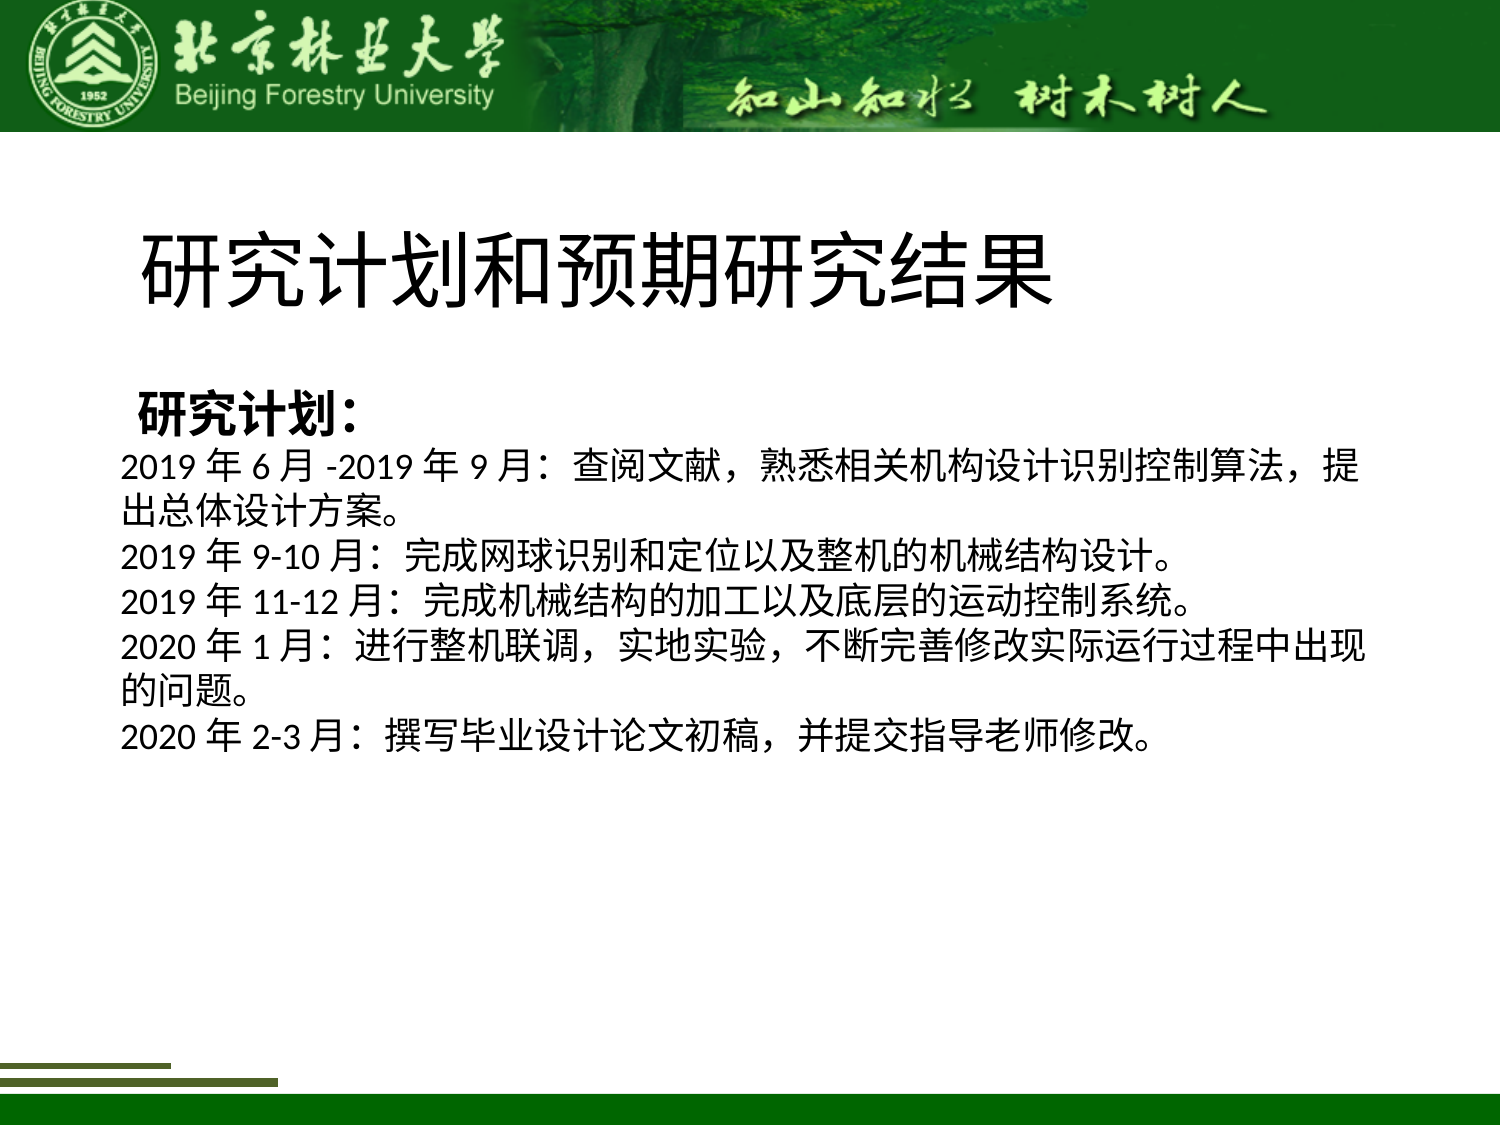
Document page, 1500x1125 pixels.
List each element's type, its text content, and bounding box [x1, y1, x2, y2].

text_box 研究计划和预期研究结果 [90, 210, 1071, 326]
text_box 研究计划： 2019年6月-2019年9月：查阅文献，熟悉相关机构设计识别控制算法，提出总体设计方案。 2019年9-10月：完成网球识别和定位以及整机的机械结构设计。 2019年11-12月：完成机械结构的加工以及底层的运动控制系统。 2020年1月：进行整机联调，实地实验，不断完善修改实际运行过程中出现的问题。 2020年2-3月：撰写毕业设计论文初稿，并提交指导老师修改。 [105, 351, 1395, 810]
picture [0, 0, 1500, 132]
